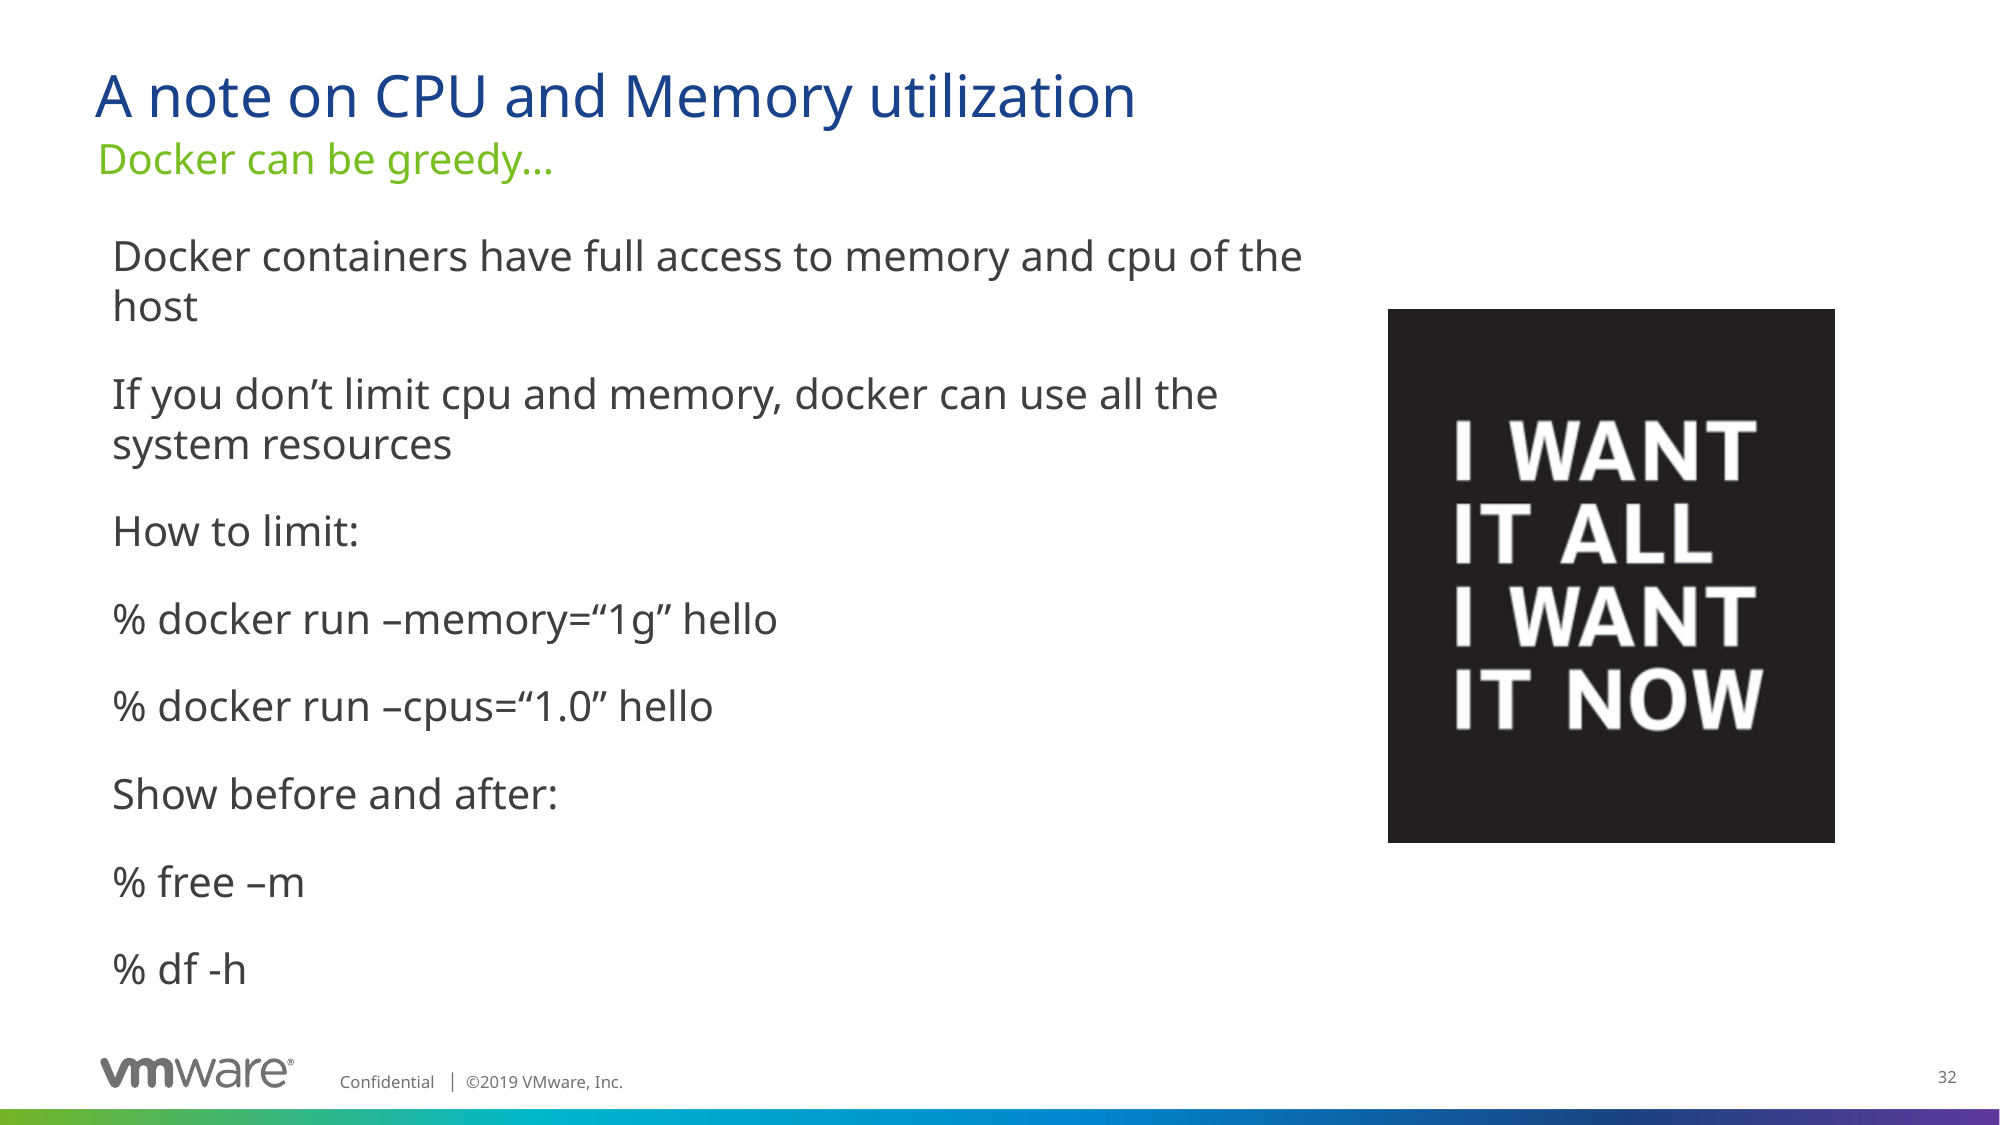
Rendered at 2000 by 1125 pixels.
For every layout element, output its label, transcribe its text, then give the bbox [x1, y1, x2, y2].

subtitle Docker can be greedy… [97, 133, 1900, 174]
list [1388, 309, 1835, 843]
picture [1075, 1109, 2000, 1125]
title A note on CPU and Memory utilization [95, 67, 1900, 131]
text_box Docker containers have full access to memory and cpu of the host If you don’t limit cpu and memory, docker can use all the system resources How to limit: % docker run –memory=“1g” hello % docker run –cpus=“1.0” hello Show before and after: % free –m % df -h [97, 222, 1365, 1016]
picture [0, 1109, 719, 1125]
